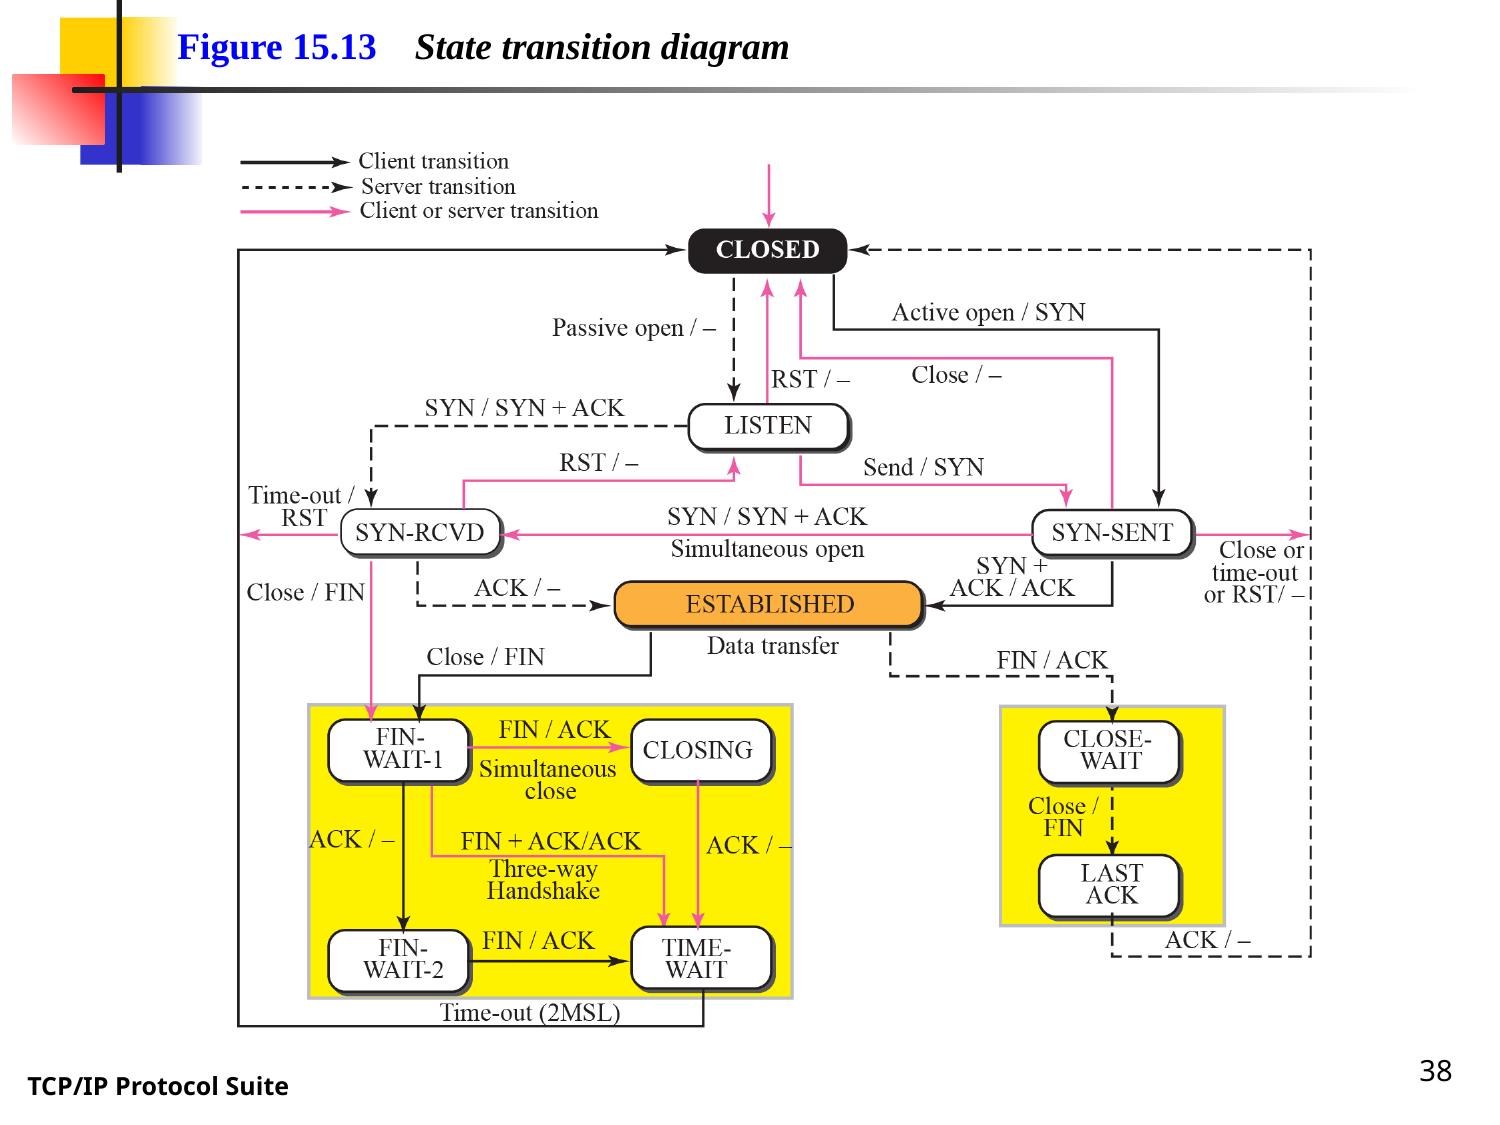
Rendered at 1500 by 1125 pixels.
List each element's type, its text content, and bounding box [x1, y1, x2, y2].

picture [237, 149, 1312, 1030]
text_box [60, 17, 116, 86]
text_box [116, 0, 122, 87]
text_box [72, 87, 1422, 93]
text_box [80, 93, 116, 165]
text_box [122, 93, 141, 165]
text_box [141, 93, 202, 165]
text_box Figure 15.13 State transition diagram [162, 14, 1100, 75]
text_box [122, 17, 177, 86]
text_box TCP/IP Protocol Suite [12, 1032, 488, 1108]
text_box <number> [1155, 1024, 1468, 1100]
text_box [116, 93, 122, 173]
text_box [12, 74, 105, 145]
